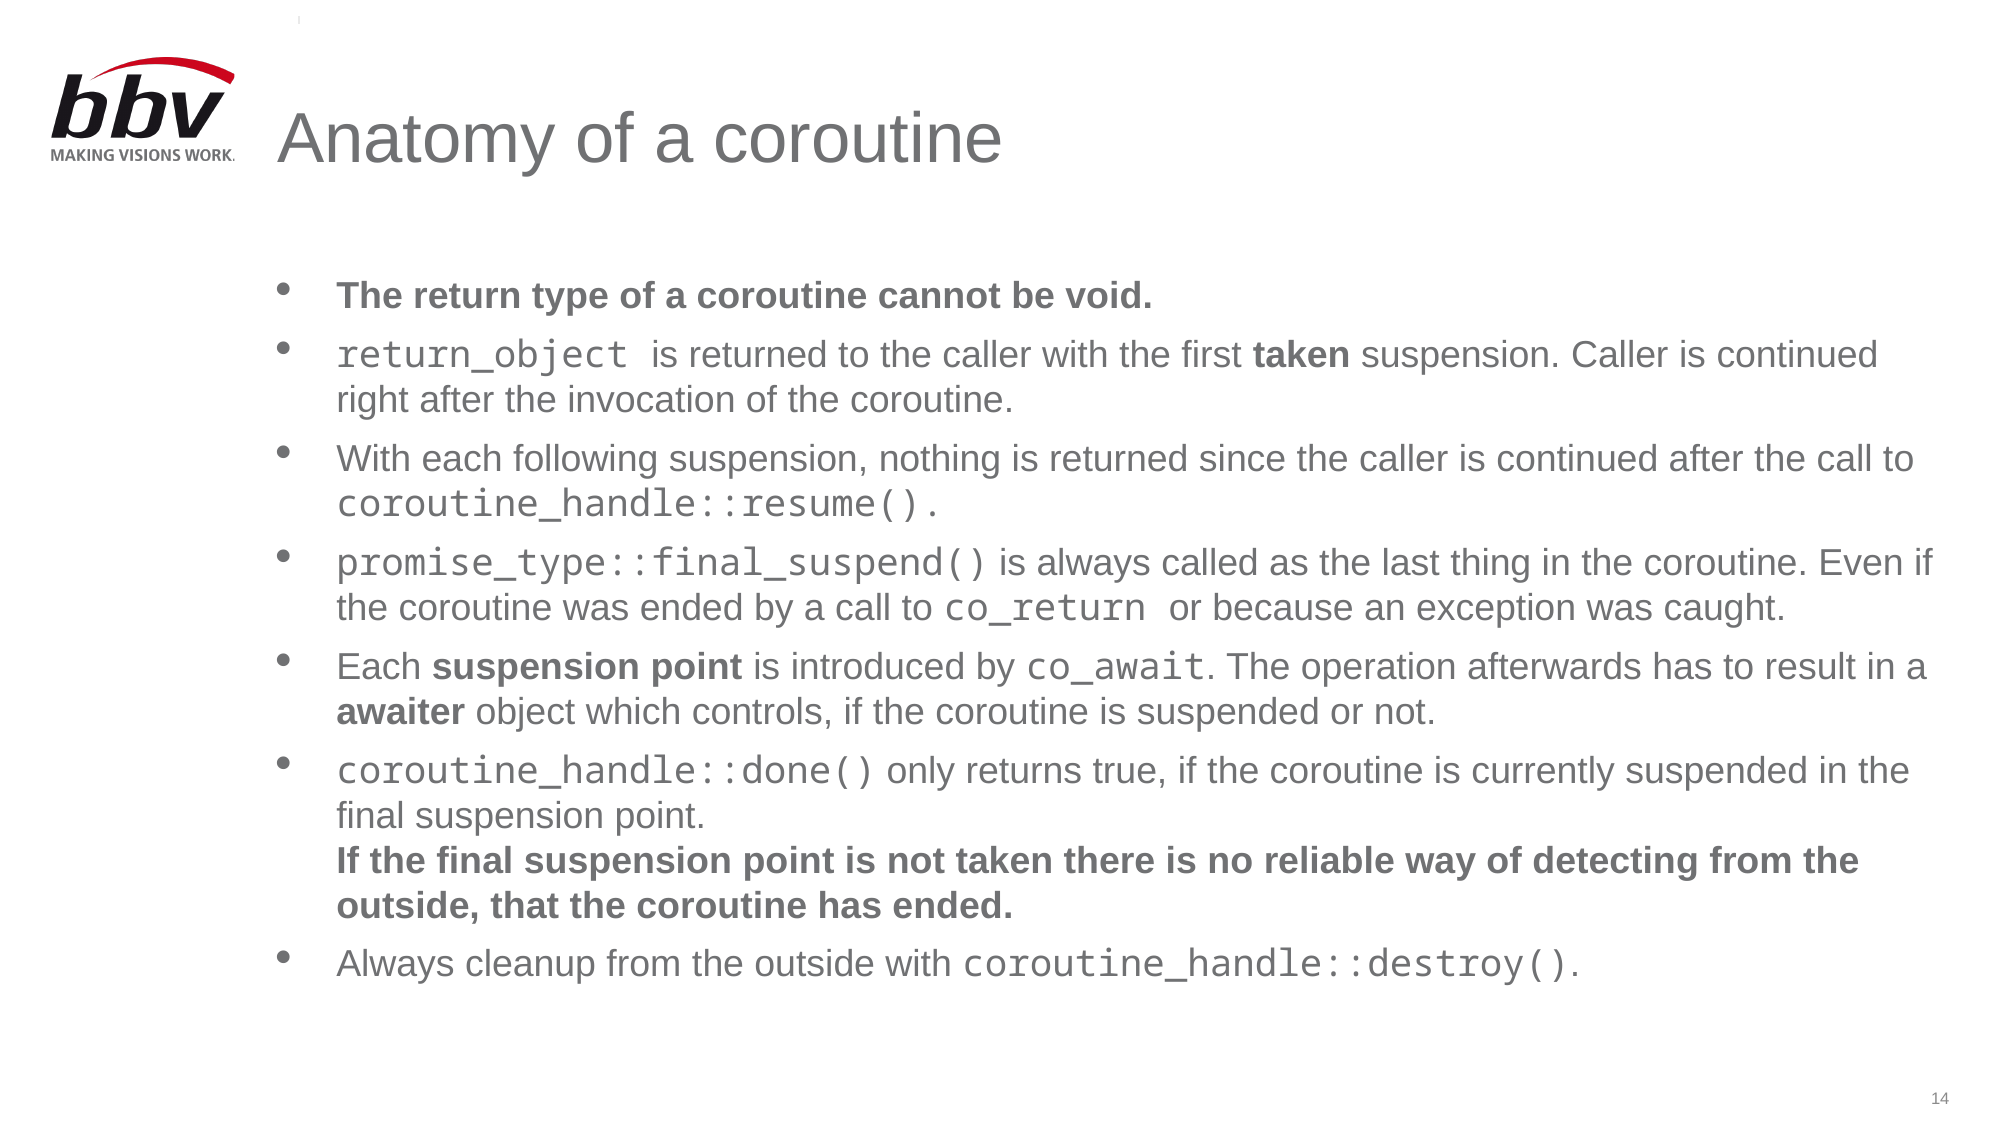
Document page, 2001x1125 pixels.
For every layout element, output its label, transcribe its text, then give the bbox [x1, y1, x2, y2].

slide_number 14 [1870, 1078, 1950, 1118]
title Anatomy of a coroutine [277, 82, 1949, 177]
list The return type of a coroutine cannot be void. return_object is returned to the caller with the first taken suspension. Caller is continued right after the invocation of the coroutine. With each following suspension, nothing is returned since the caller is continued after the call to coroutine_handle::resume(). promise_type::final_suspend() is always called as the last thing in the coroutine. Even if the coroutine was ended by a call to co_return or because an exception was caught. Each suspension point is introduced by co_await. The operation afterwards has to result in a awaiter object which controls, if the coroutine is suspended or not. coroutine_handle::done() only returns true, if the coroutine is currently suspended in the final suspension point. If the final suspension point is not taken there is no reliable way of detecting from the outside, that the coroutine has ended. Always cleanup from the outside with coroutine_handle::destroy(). [276, 270, 1949, 1036]
